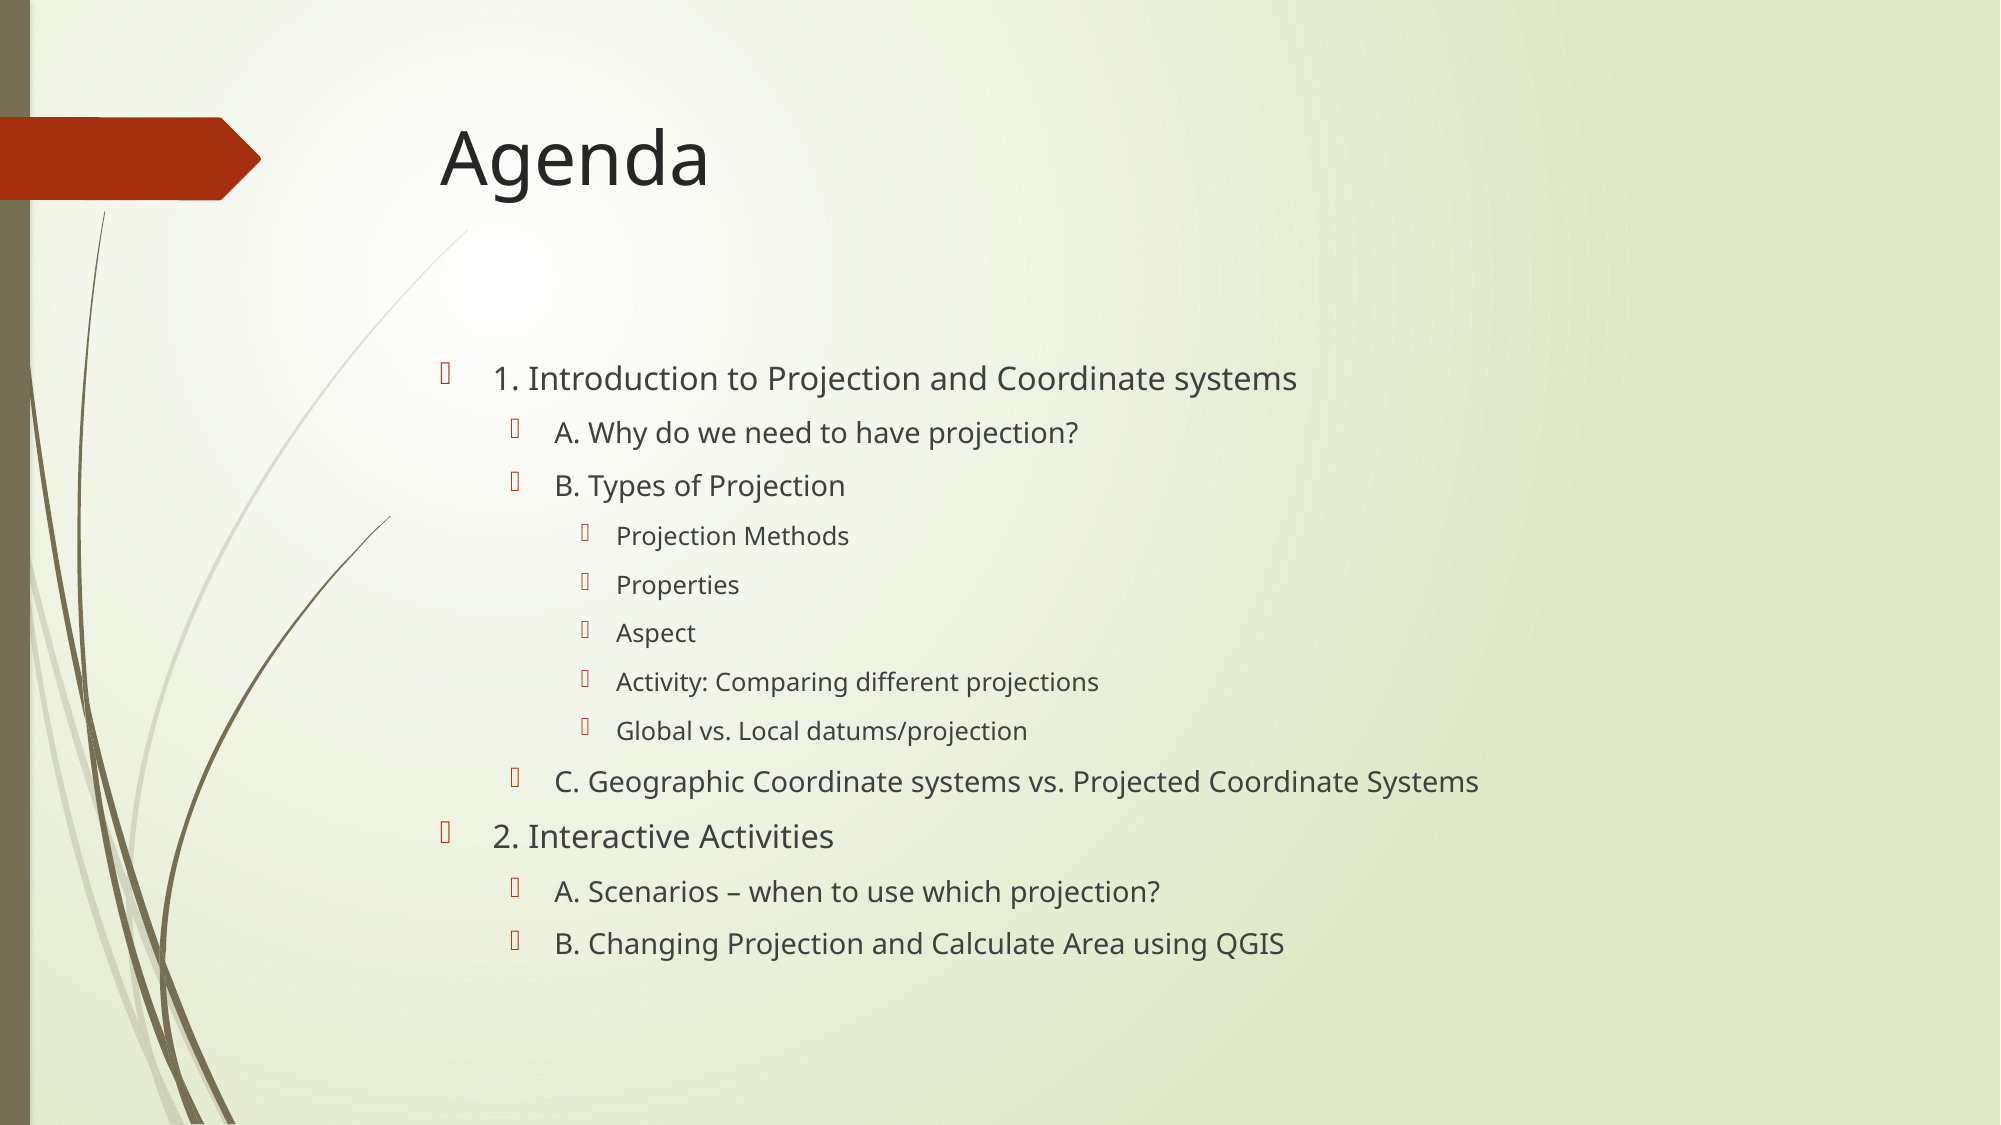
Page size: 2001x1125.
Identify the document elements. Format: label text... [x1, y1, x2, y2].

list 1. Introduction to Projection and Coordinate systems A. Why do we need to have projection? B. Types of Projection Projection Methods Properties Aspect Activity: Comparing different projections Global vs. Local datums/projection C. Geographic Coordinate systems vs. Projected Coordinate Systems 2. Interactive Activities A. Scenarios – when to use which projection? B. Changing Projection and Calculate Area using QGIS [424, 350, 1888, 970]
title Agenda [425, 102, 1888, 313]
